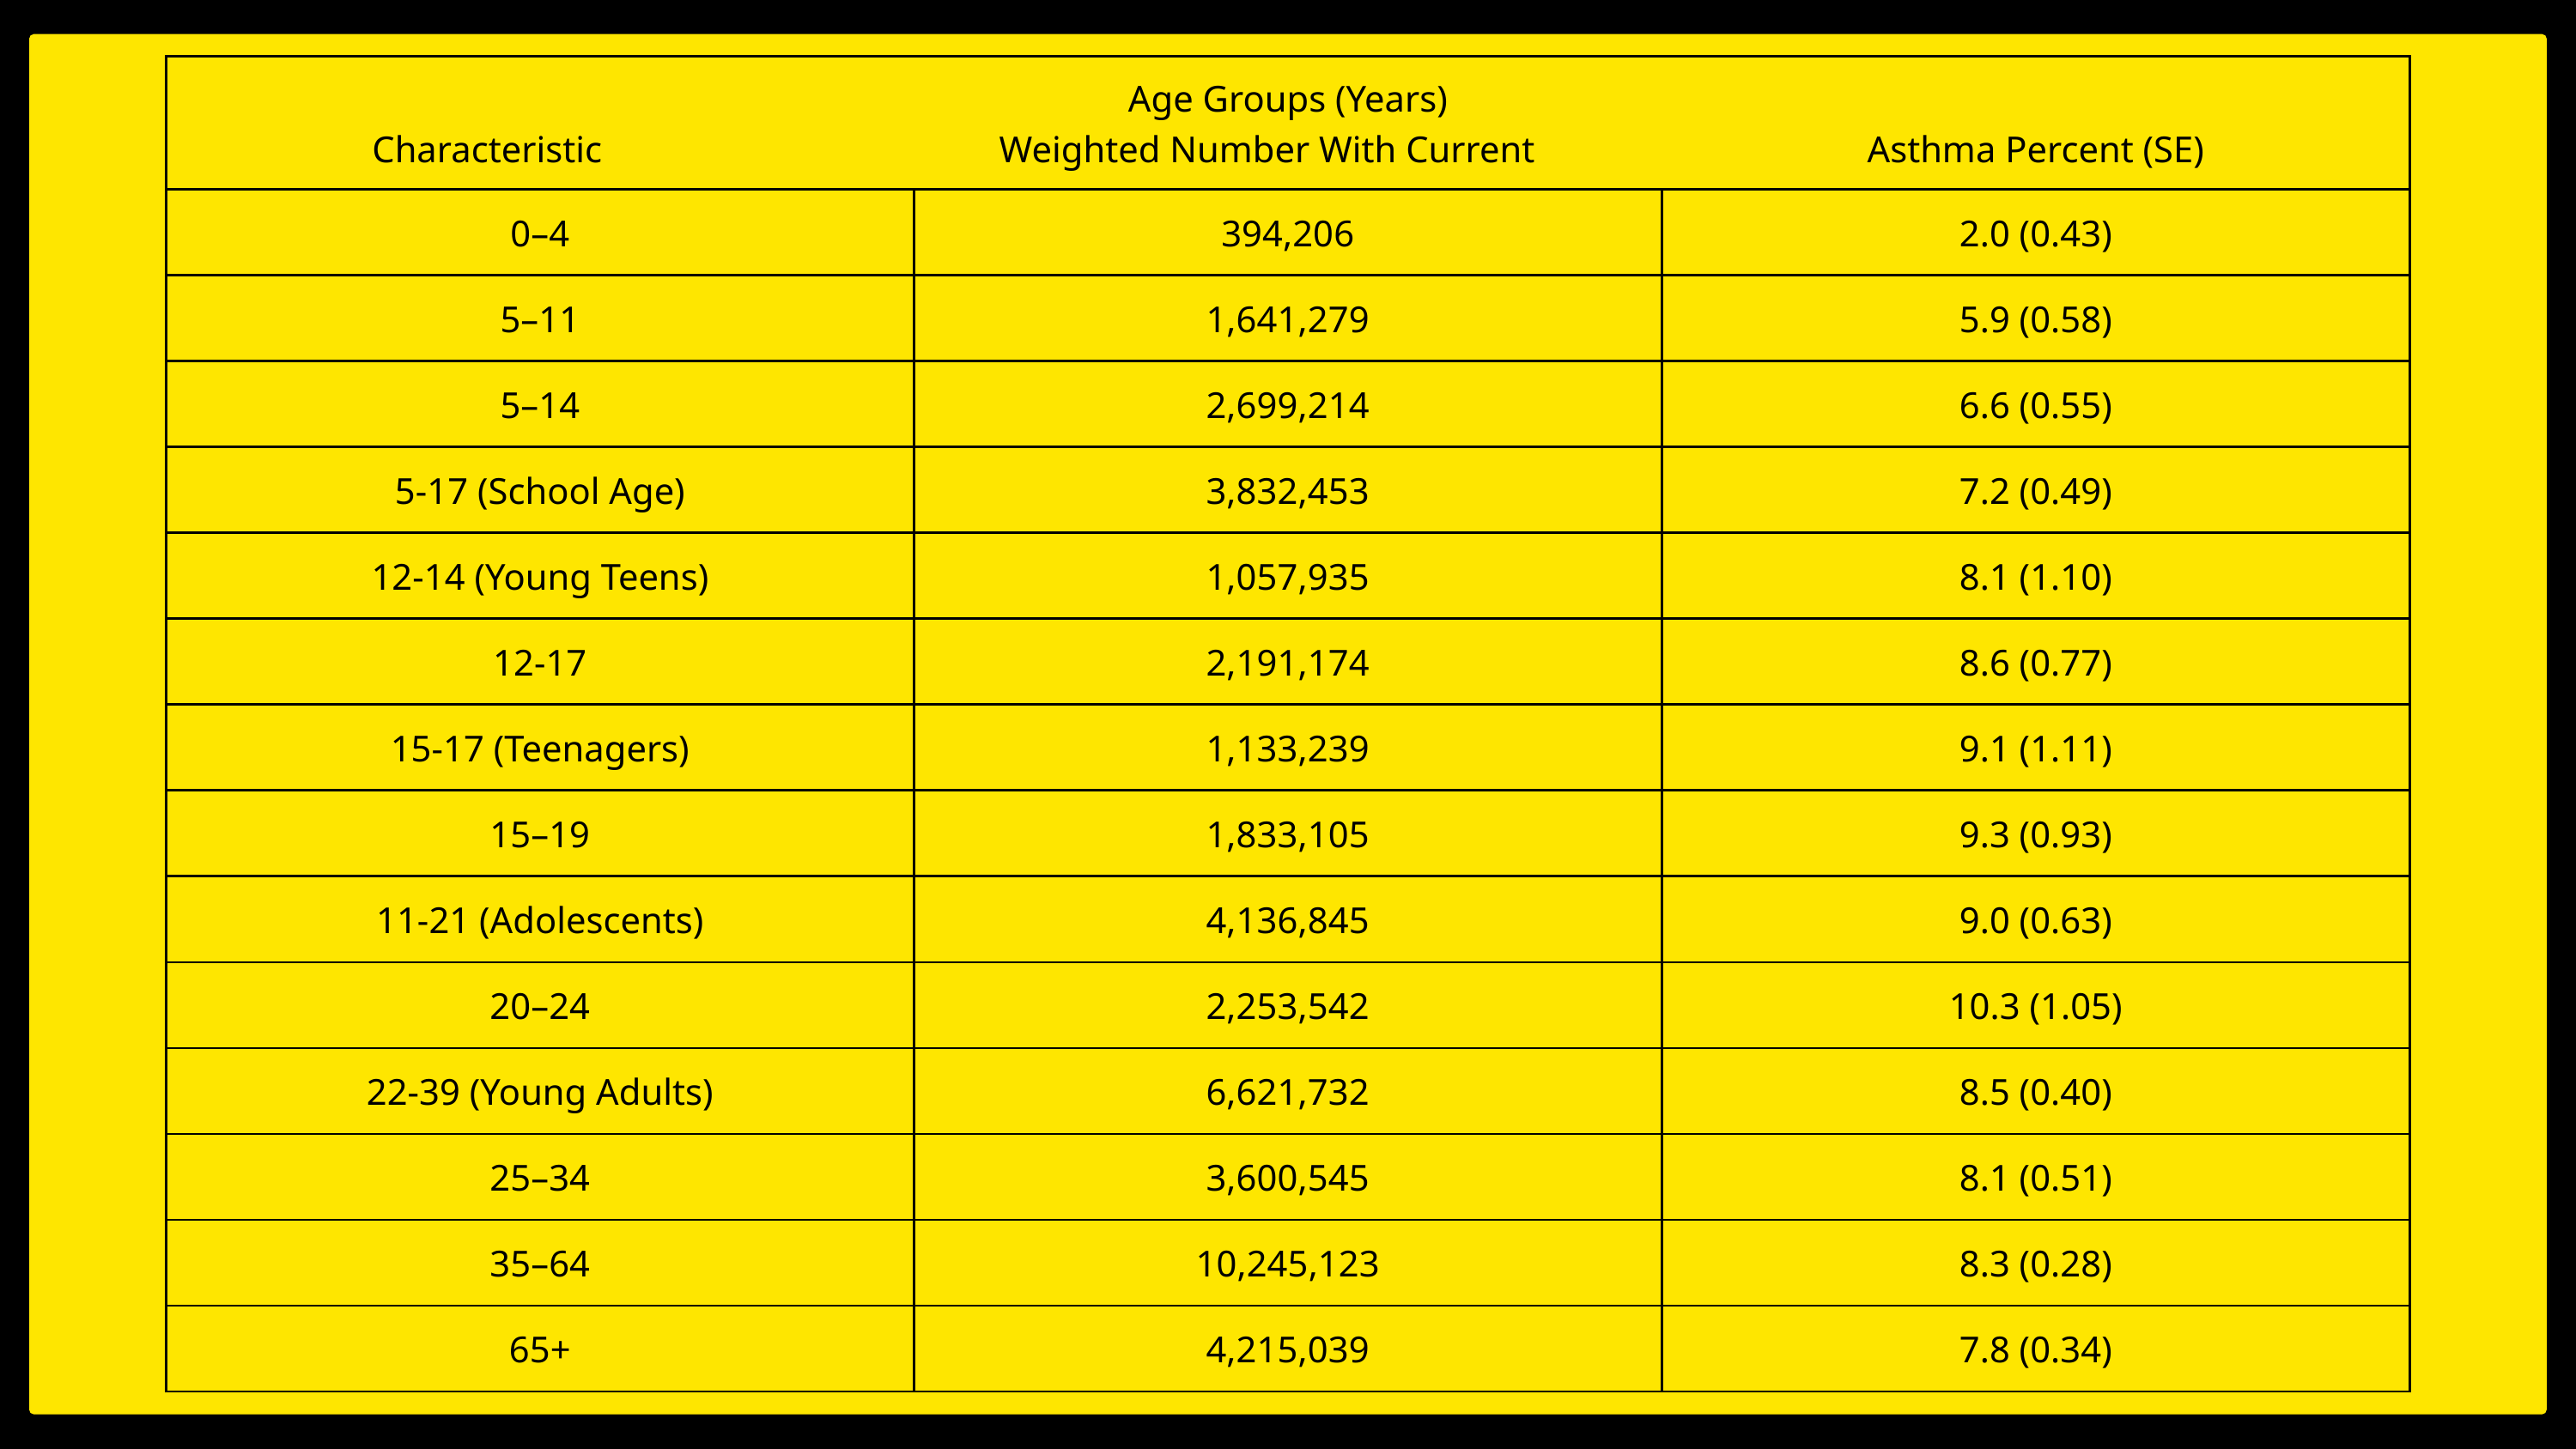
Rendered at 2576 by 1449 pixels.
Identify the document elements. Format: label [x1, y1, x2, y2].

text_box [28, 33, 2548, 1415]
